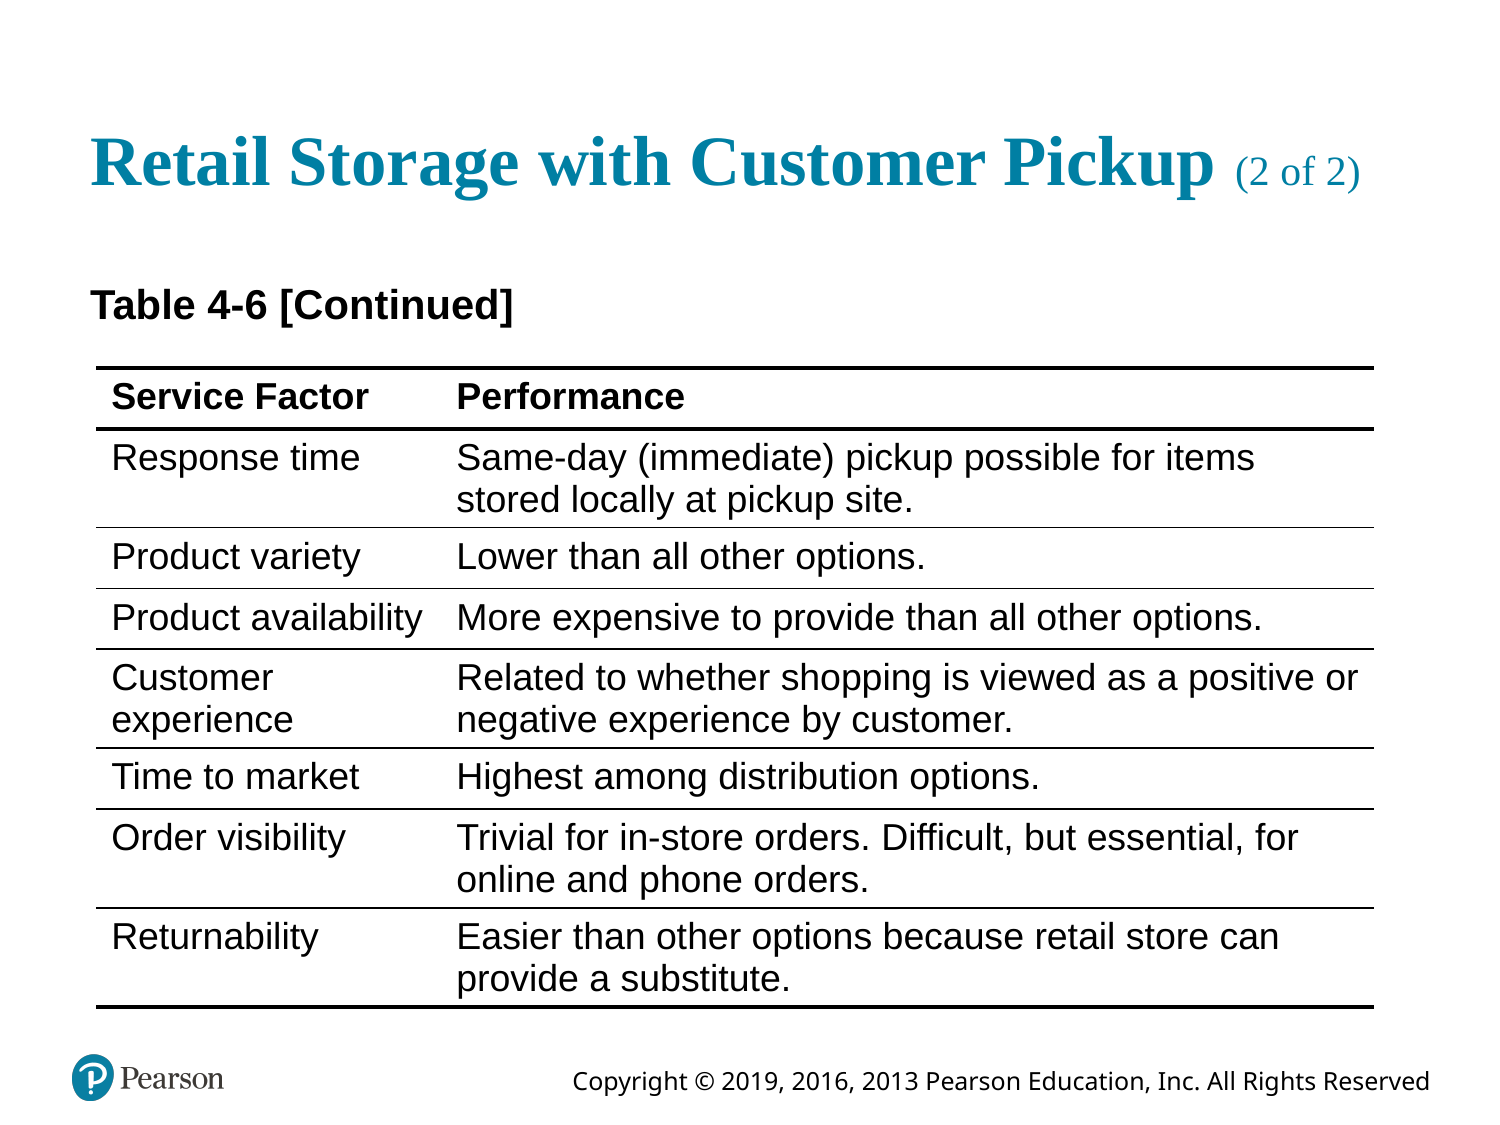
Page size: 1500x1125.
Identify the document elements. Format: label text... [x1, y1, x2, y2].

table_cell Product availability [96, 589, 441, 648]
table_cell Easier than other options because retail store can provide a substitute. [441, 909, 1374, 1005]
table_cell Product variety [96, 528, 441, 588]
table_header Performance [441, 370, 1374, 427]
table_cell Returnability [96, 909, 441, 1005]
picture [72, 1087, 83, 1101]
table_cell Related to whether shopping is viewed as a positive or negative experience by customer. [441, 650, 1374, 747]
list Table 4-6 [Continued] [75, 262, 1425, 341]
title Retail Storage with Customer Pickup (2 of 2) [75, 0, 1425, 216]
table_cell Order visibility [96, 810, 441, 907]
table_header Service Factor [96, 370, 441, 427]
picture [98, 1054, 224, 1101]
table_cell Trivial for in-store orders. Difficult, but essential, for online and phone orders. [441, 810, 1374, 907]
table_cell More expensive to provide than all other options. [441, 589, 1374, 648]
table_cell Response time [96, 431, 441, 527]
table_cell Customer experience [96, 650, 441, 747]
table_cell Lower than all other options. [441, 528, 1374, 588]
picture [72, 1054, 88, 1070]
table_cell Highest among distribution options. [441, 749, 1374, 808]
picture [80, 1063, 106, 1088]
table_cell Time to market [96, 749, 441, 808]
table_cell Same-day (immediate) pickup possible for items stored locally at pickup site. [441, 431, 1374, 527]
